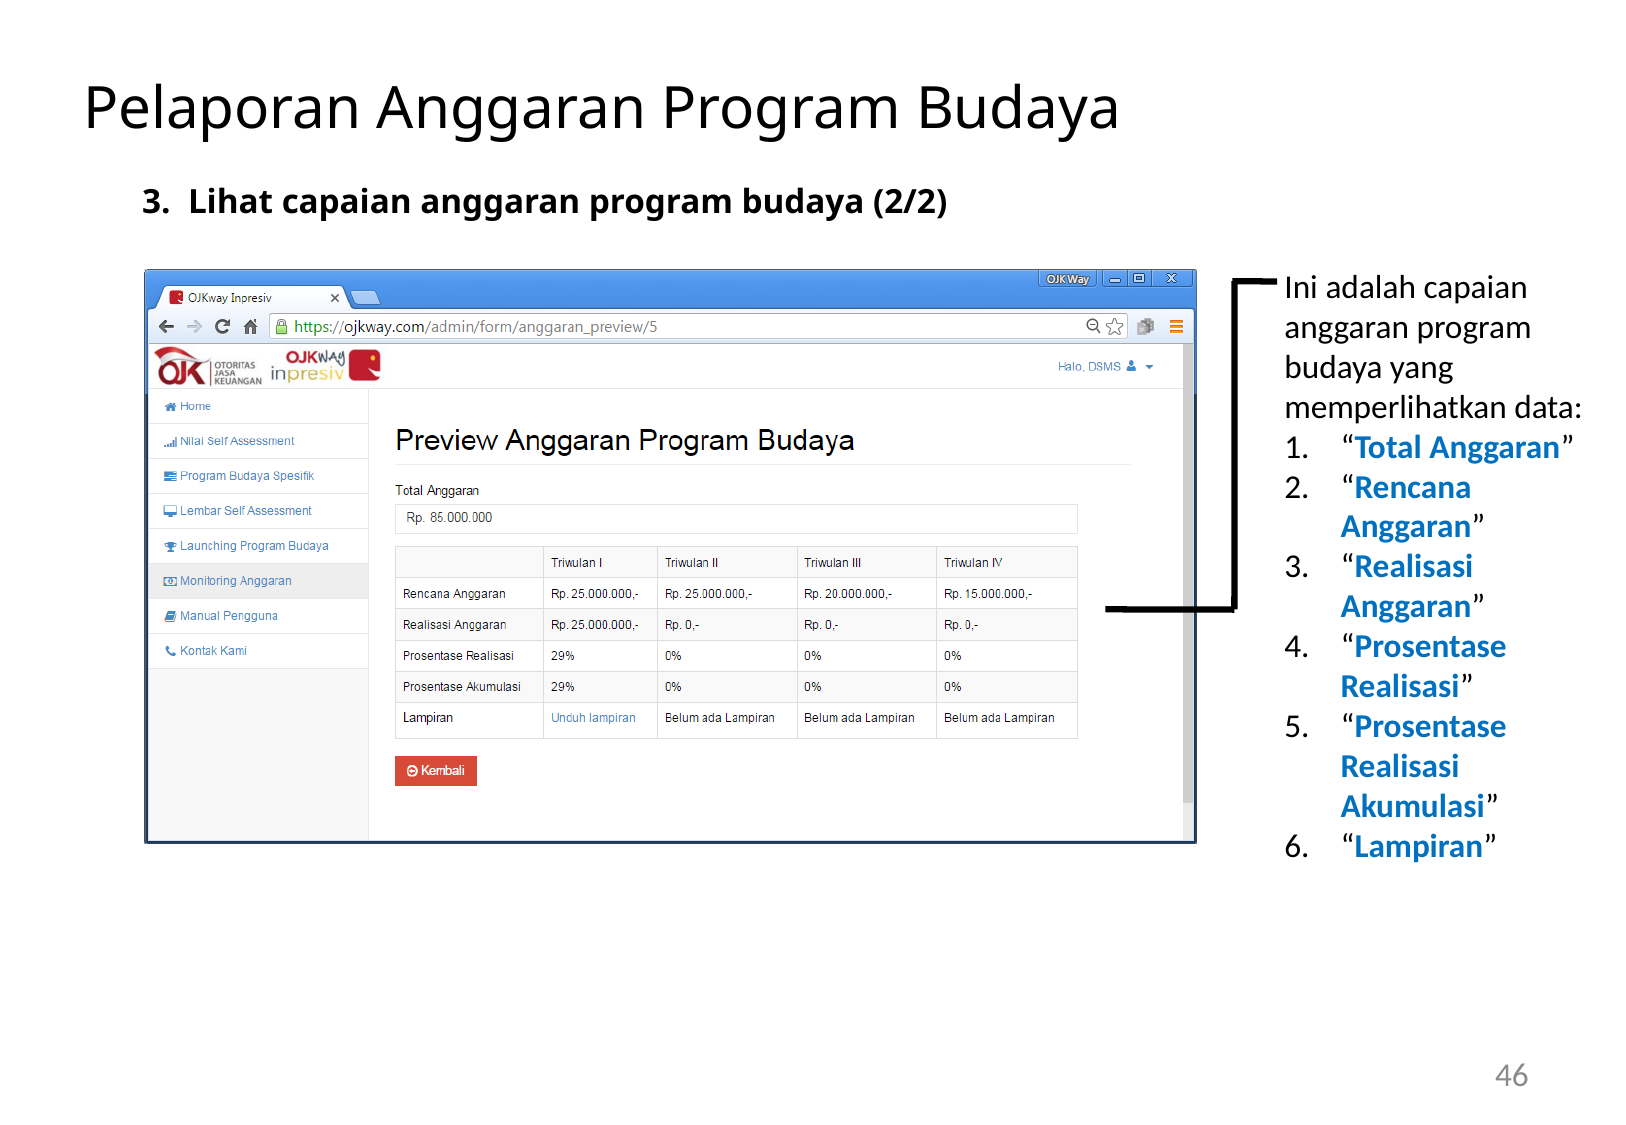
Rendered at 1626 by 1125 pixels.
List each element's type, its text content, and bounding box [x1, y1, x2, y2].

text_box Ini adalah capaian anggaran program budaya yang memperlihatkan data: “Total Anggaran” “Rencana Anggaran” “Realisasi Anggaran” “Prosentase Realisasi” “Prosentase Realisasi Akumulasi” “Lampiran” [1269, 257, 1622, 872]
text_box 3. Lihat capaian anggaran program budaya (2/2) [127, 172, 1108, 228]
slide_number 46 [1164, 1042, 1544, 1103]
text_box Pelaporan Anggaran Program Budaya [68, 63, 1498, 148]
picture [144, 269, 1198, 844]
